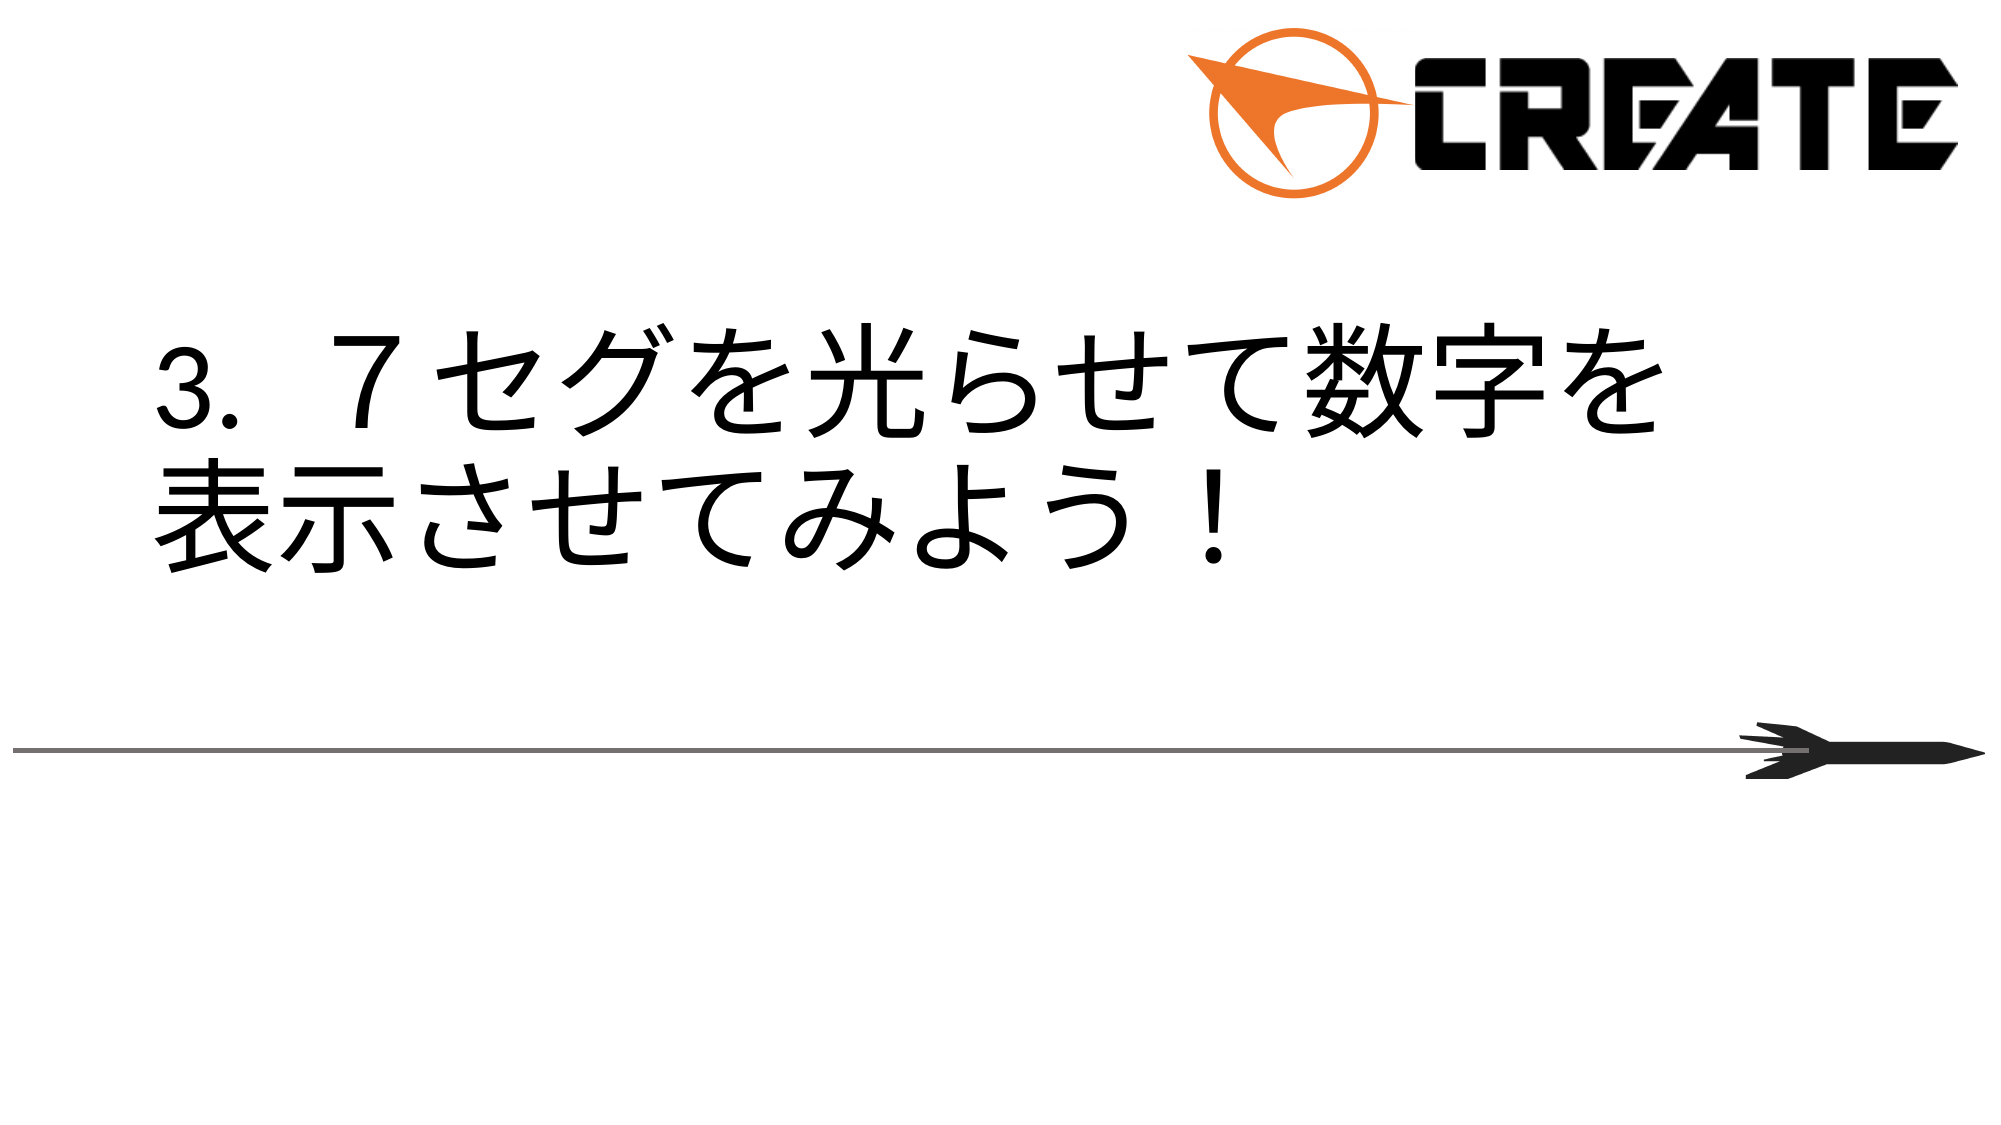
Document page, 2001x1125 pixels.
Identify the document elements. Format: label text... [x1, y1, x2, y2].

picture [1739, 723, 1985, 779]
title 3. ７セグを光らせて数字を表示させてみよう！ [136, 280, 1725, 749]
picture [1185, 28, 1958, 199]
